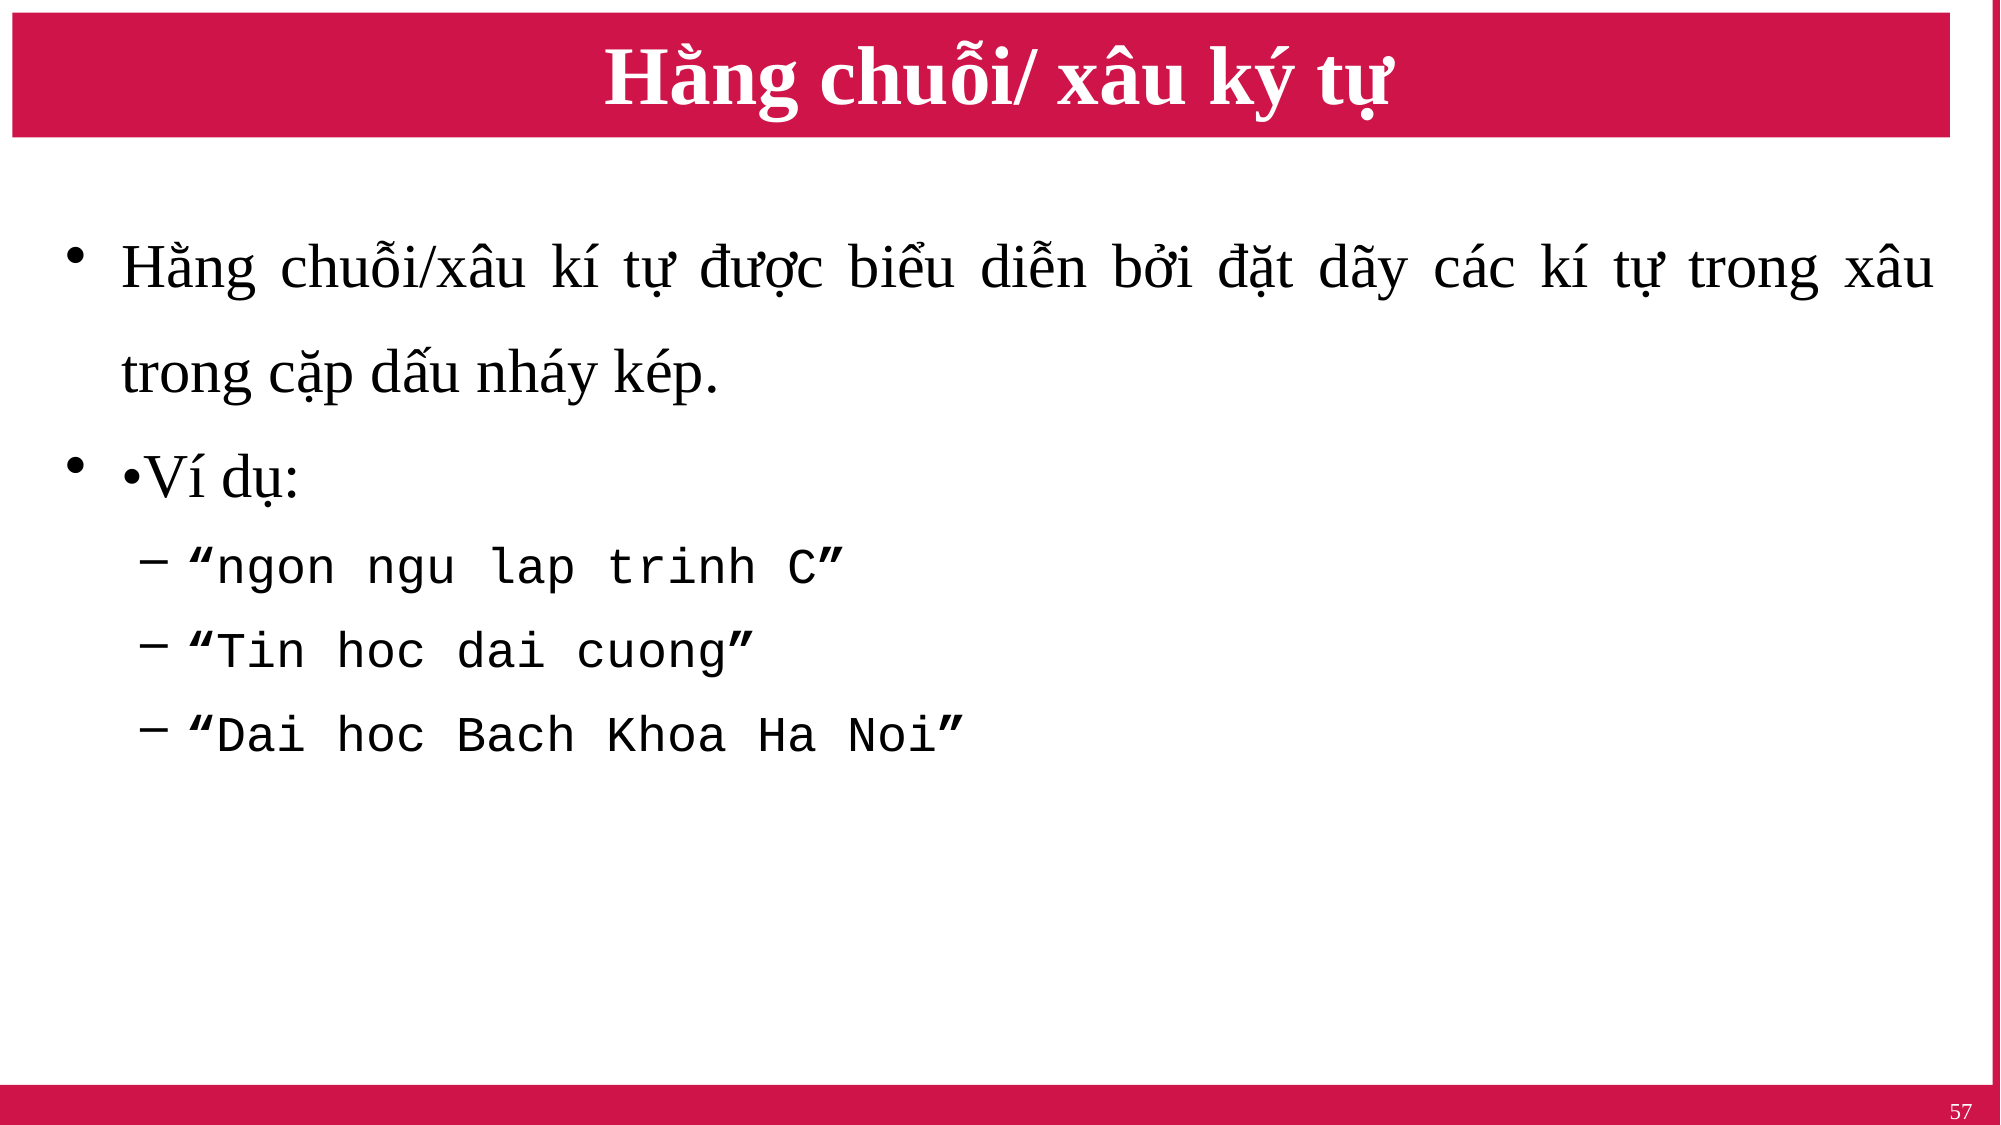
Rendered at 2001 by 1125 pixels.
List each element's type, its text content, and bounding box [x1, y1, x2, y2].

title Hằng chuỗi/ xâu ký tự [99, 24, 1900, 118]
list Hằng chuỗi/xâu kí tự được biểu diễn bởi đặt dãy các kí tự trong xâu trong cặp dấu nháy kép. •Ví dụ: “ngon ngu lap trinh C” “Tin hoc dai cuong” “Dai hoc Bach Khoa Ha Noi” [50, 187, 1950, 1063]
slide_number 57 [1520, 1074, 1988, 1113]
